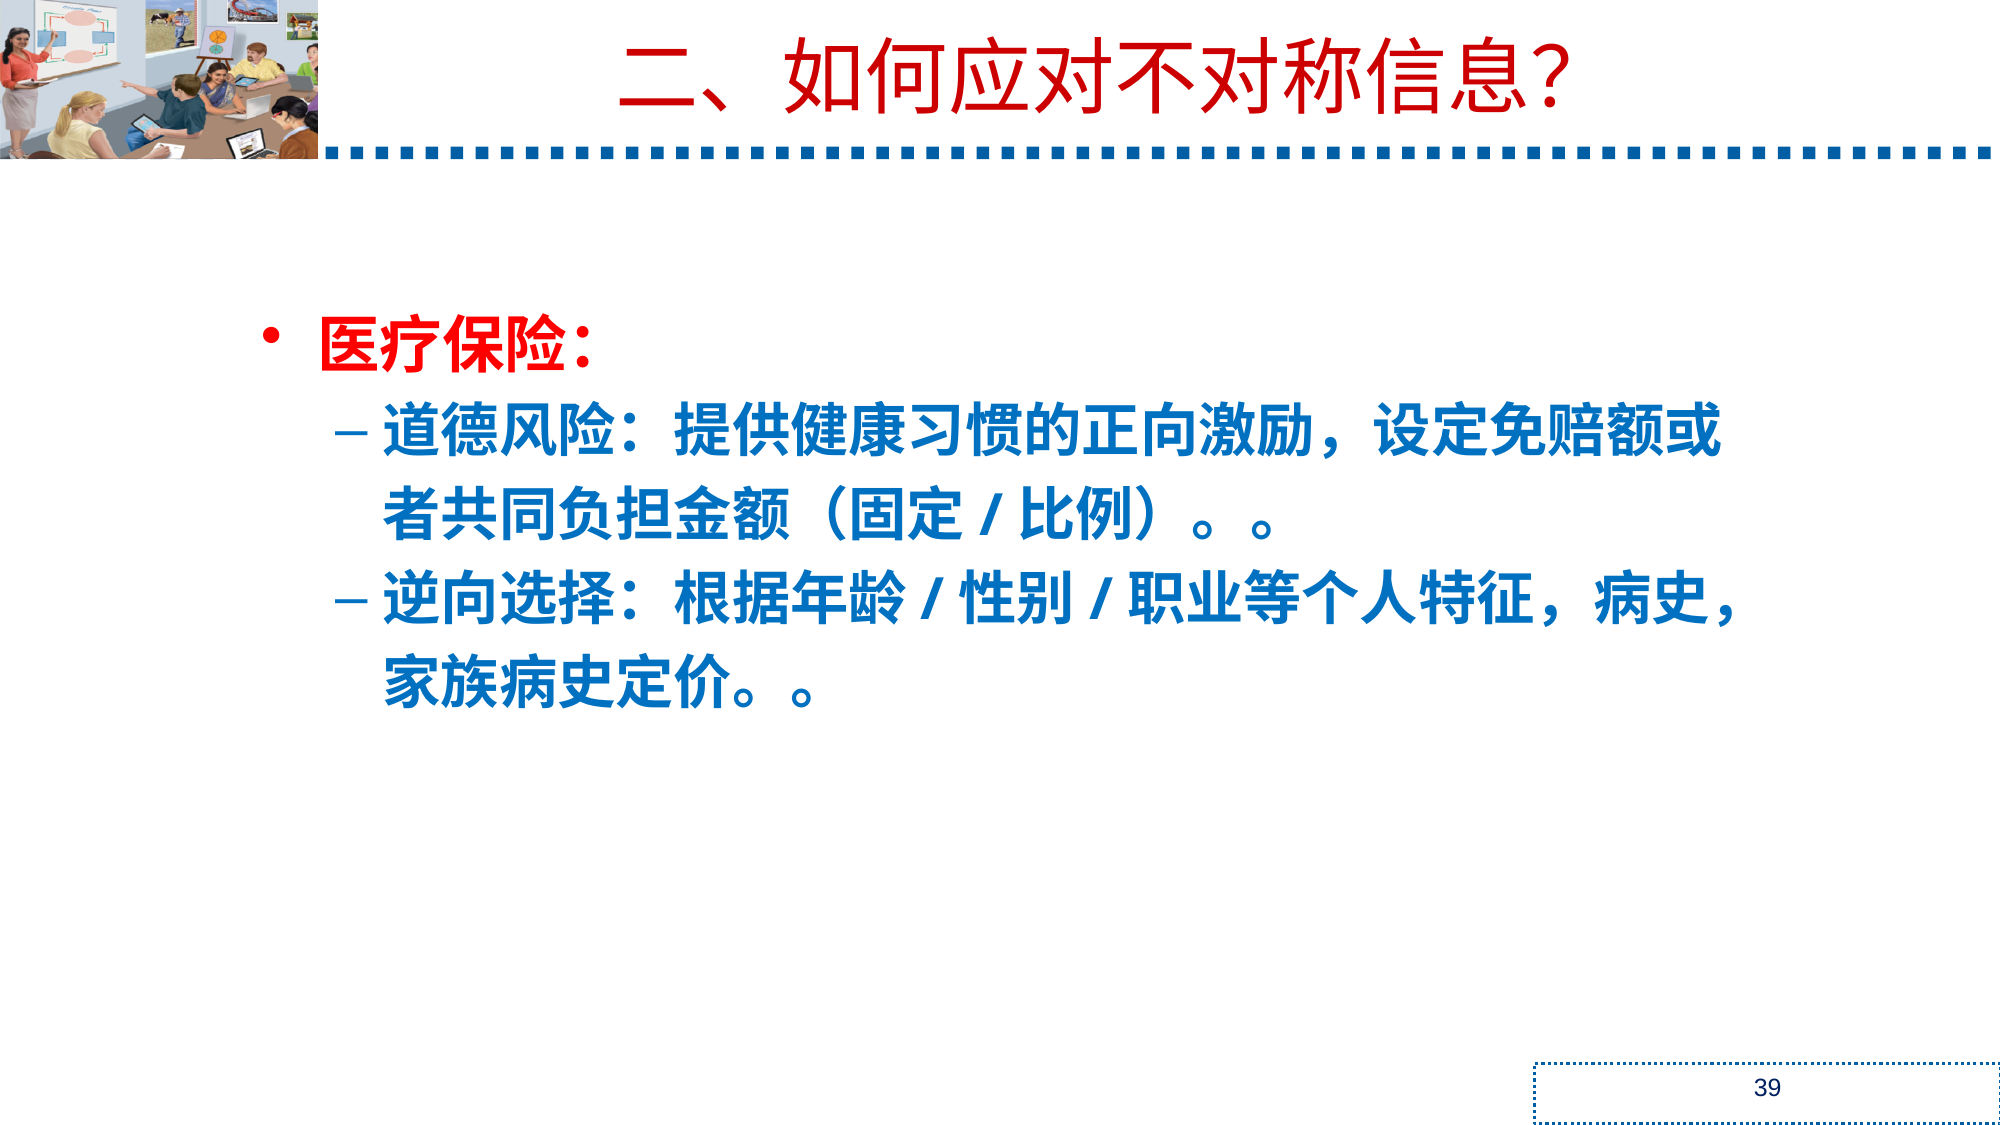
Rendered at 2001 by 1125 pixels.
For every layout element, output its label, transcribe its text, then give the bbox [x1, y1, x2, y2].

slide_number 39 [1533, 1062, 2000, 1125]
picture [0, 0, 318, 159]
text_box 二、如何应对不对称信息？ [229, 16, 2000, 158]
text_box 医疗保险： 道德风险：提供健康习惯的正向激励，设定免赔额或者共同负担金额（固定/比例）。。 逆向选择：根据年龄/性别/职业等个人特征，病史，家族病史定价。。 [246, 202, 1787, 1026]
